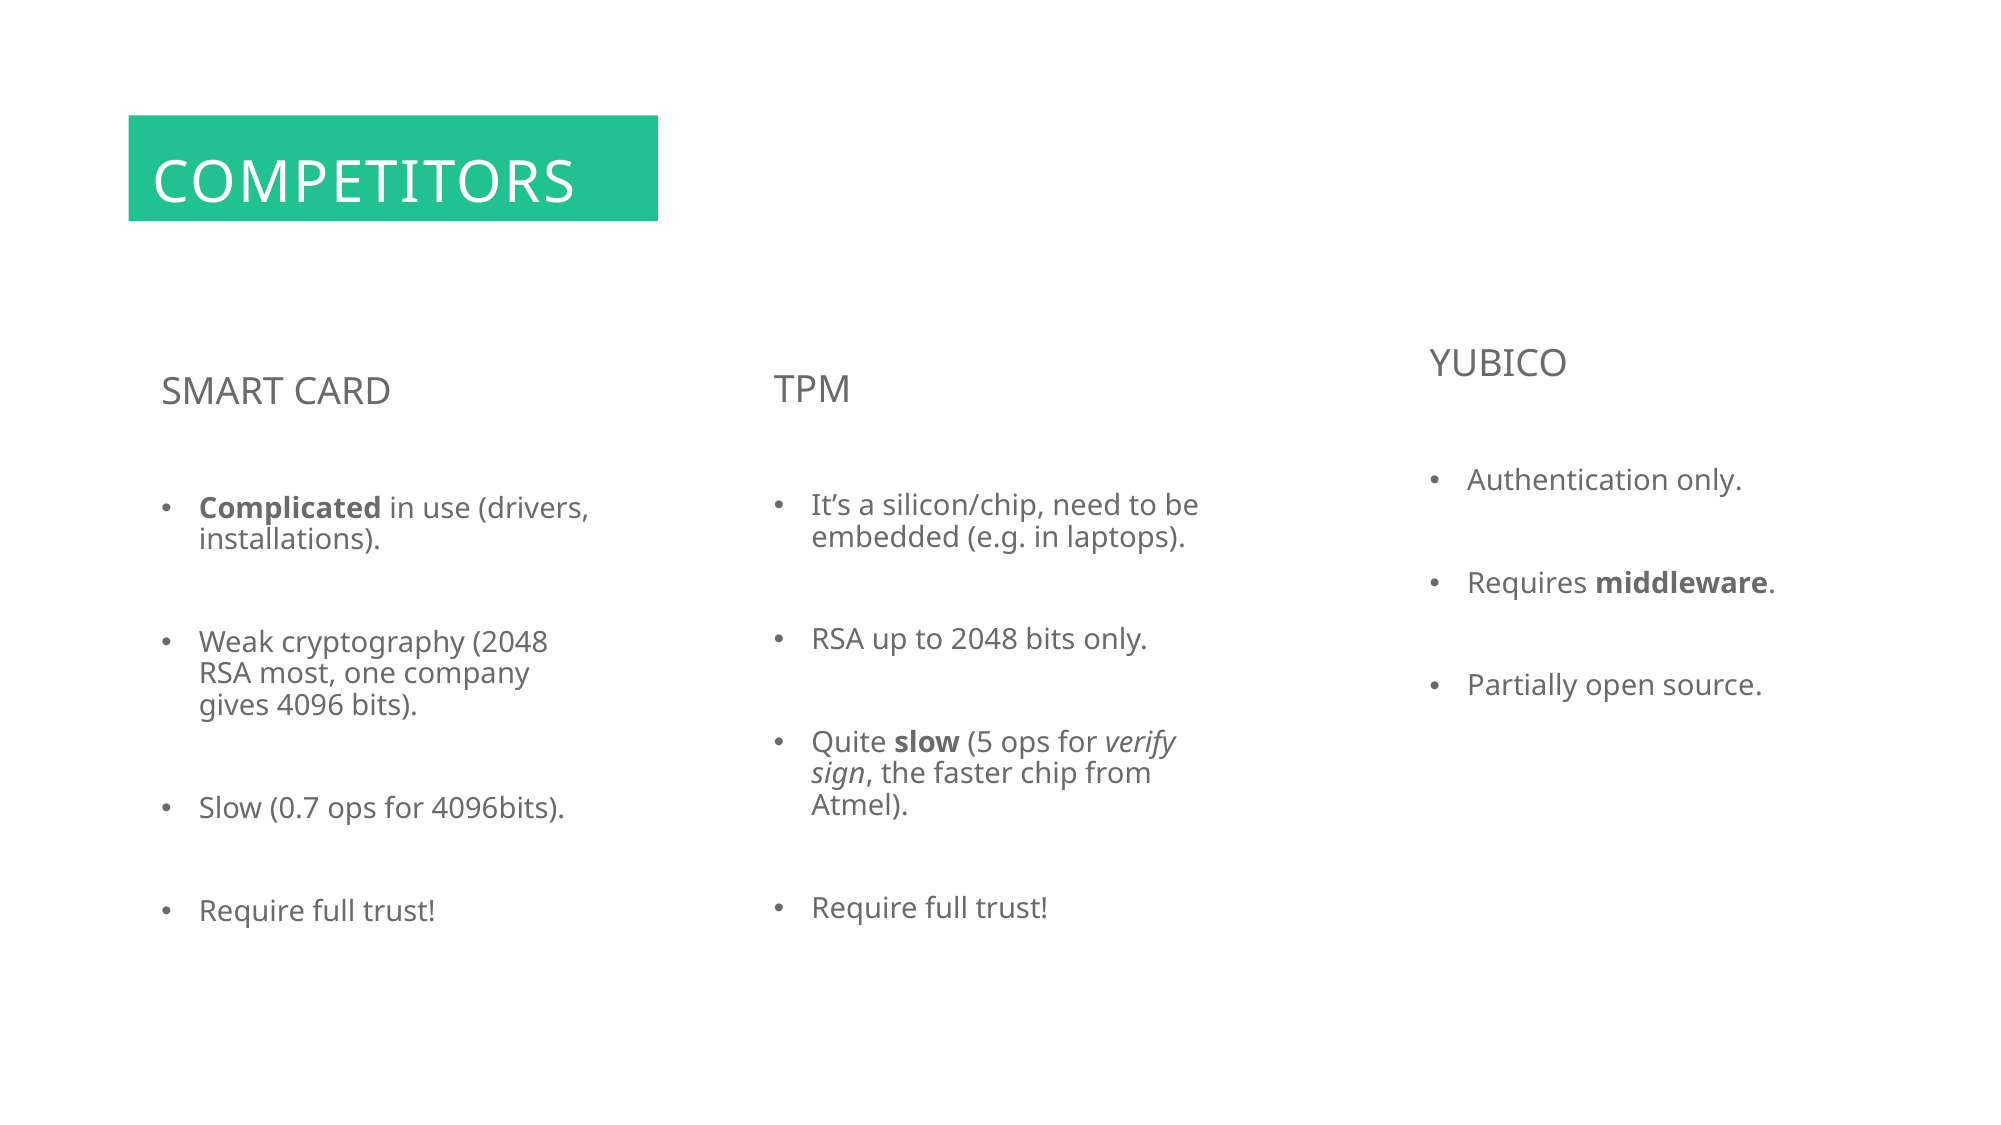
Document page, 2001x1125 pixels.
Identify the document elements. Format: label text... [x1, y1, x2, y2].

list TPM It’s a silicon/chip, need to be embedded (e.g. in laptops). RSA up to 2048 bits only. Quite slow (5 ops for verify sign, the faster chip from Atmel). Require full trust! [684, 318, 1236, 976]
list YUBICO Authentication only. Requires middleware. Partially open source. [1339, 215, 1892, 873]
list SMART CARD Complicated in use (drivers, installations). Weak cryptography (2048 RSA most, one company gives 4096 bits). Slow (0.7 ops for 4096bits). Require full trust! [71, 321, 623, 979]
list COMPETITORS [128, 115, 659, 221]
